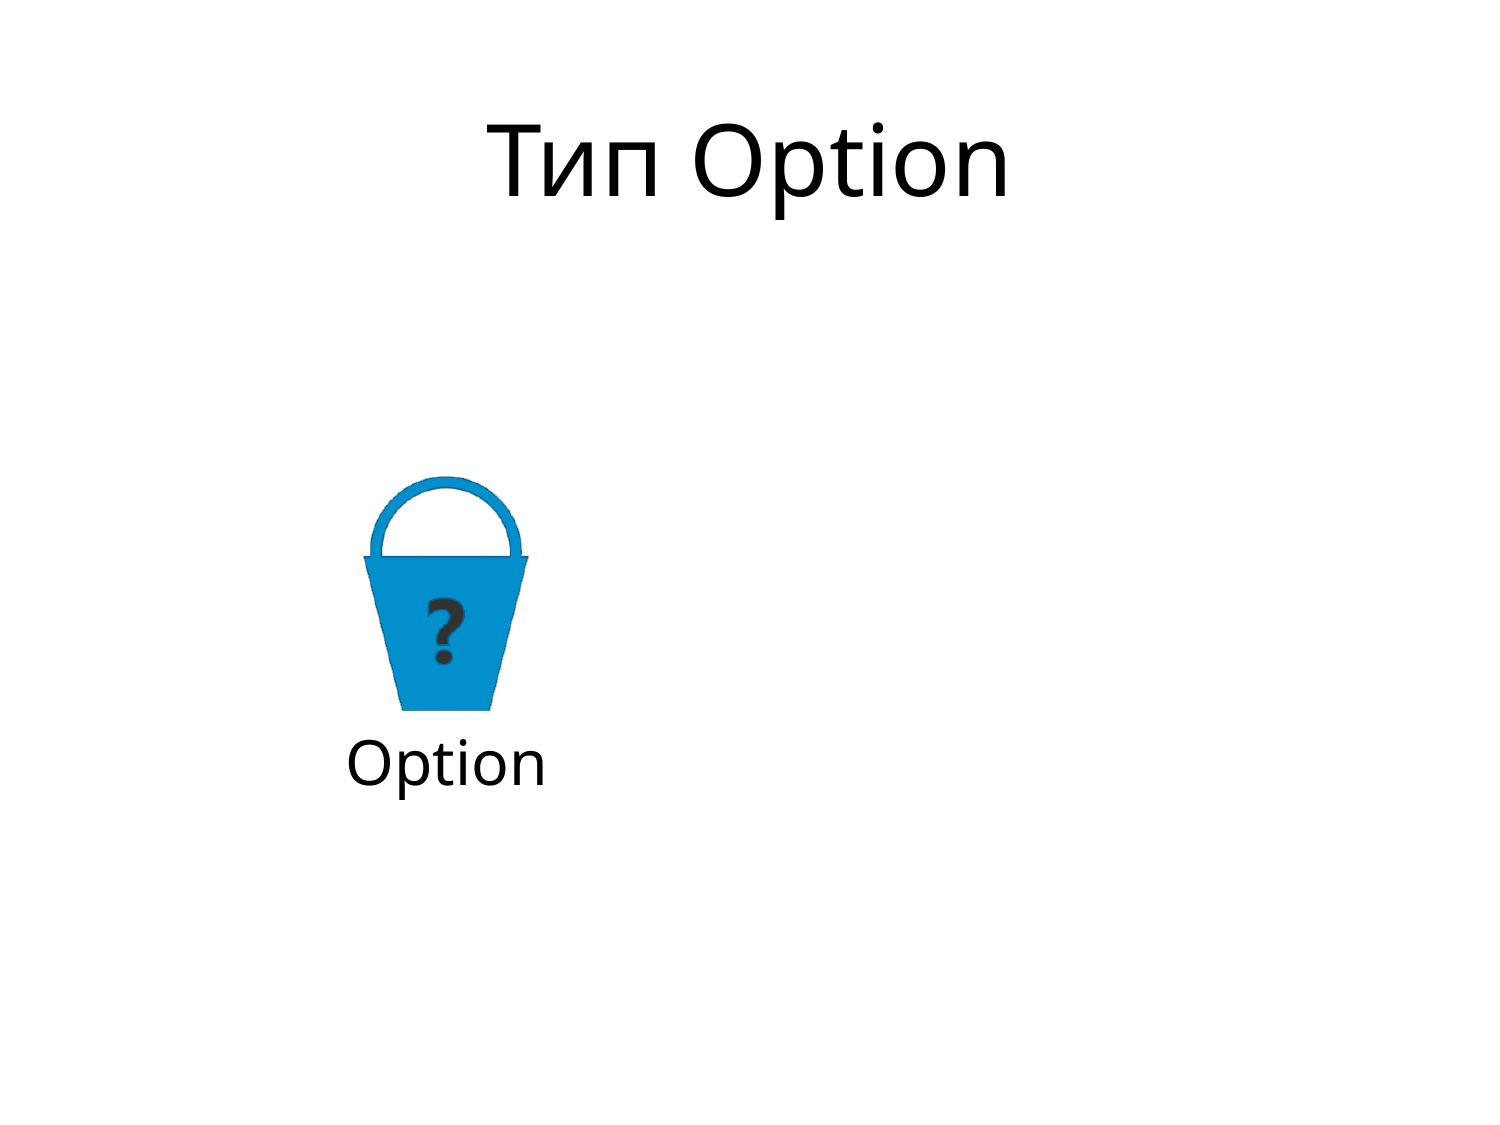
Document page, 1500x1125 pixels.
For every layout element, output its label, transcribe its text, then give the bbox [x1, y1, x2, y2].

picture [307, 282, 590, 938]
text_box Тип Option [471, 88, 1029, 224]
